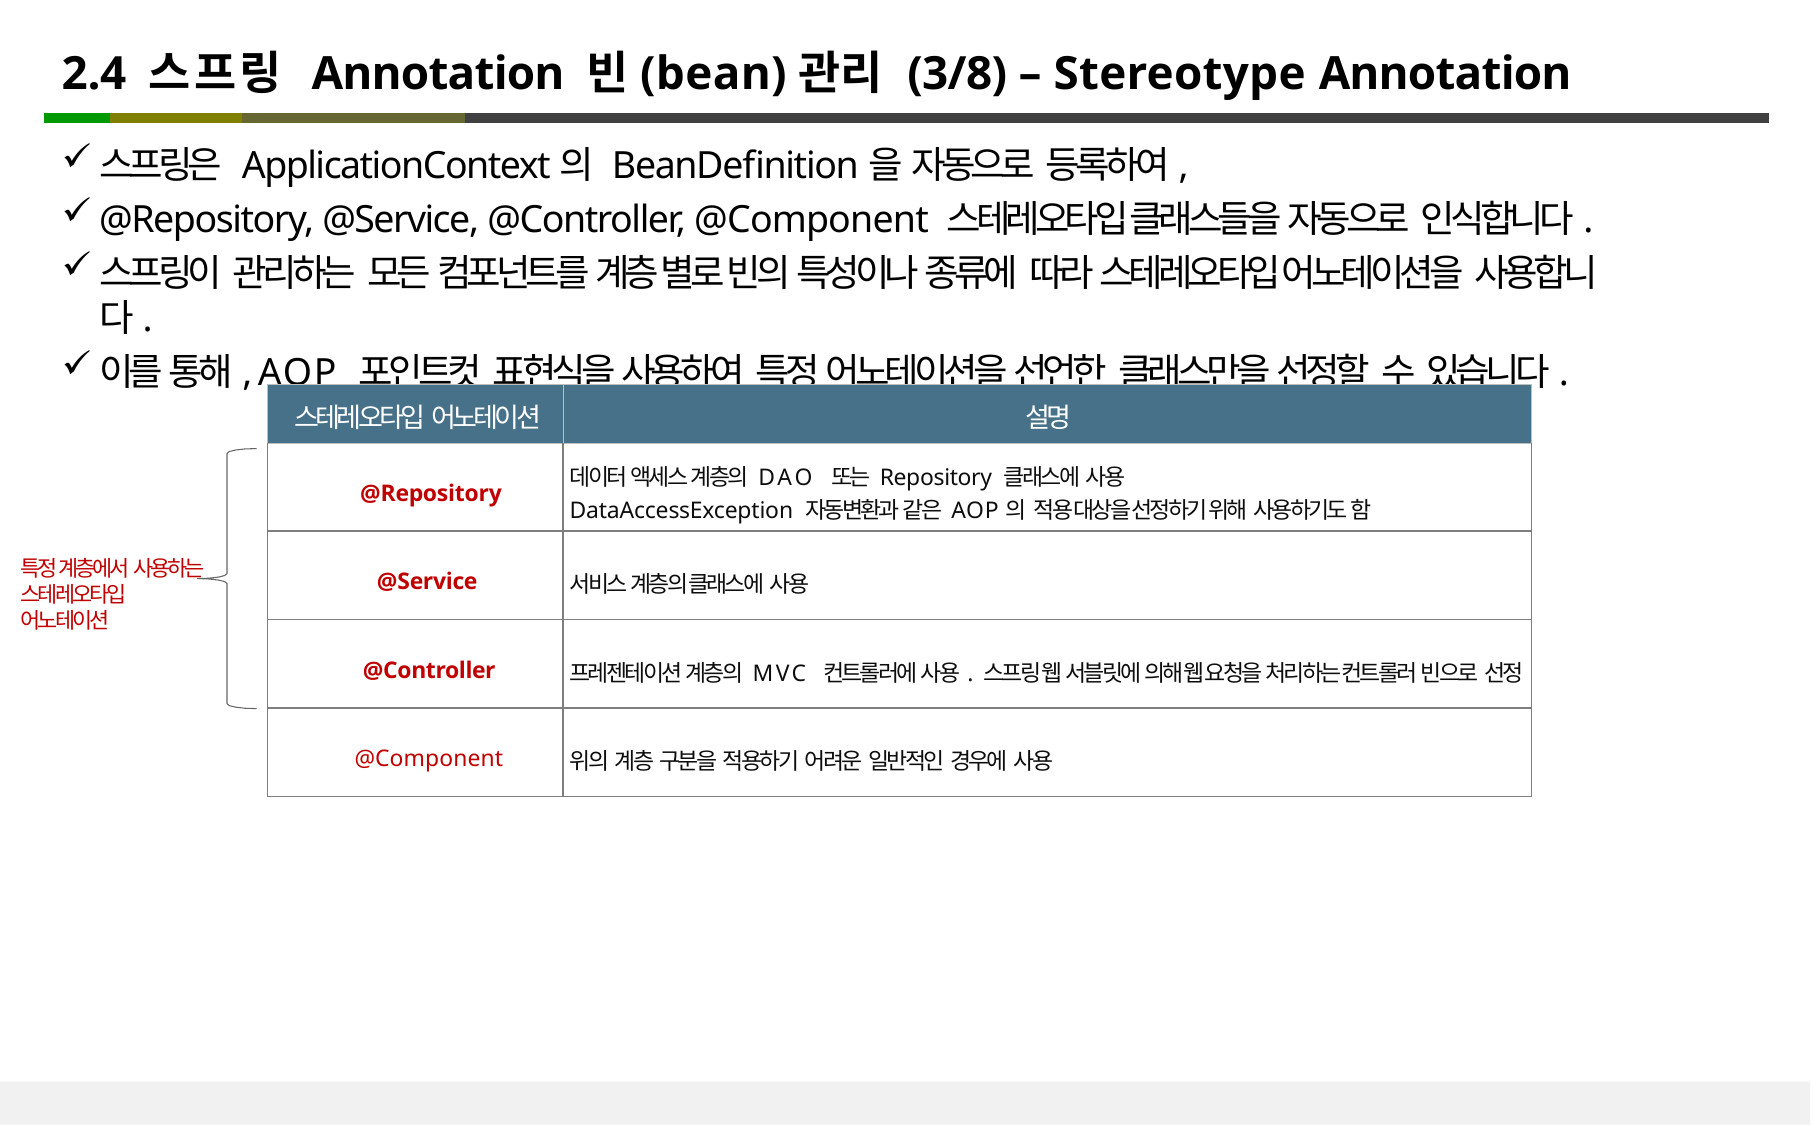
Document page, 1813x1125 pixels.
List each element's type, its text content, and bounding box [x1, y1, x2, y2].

text_box [210, 448, 257, 709]
text_box 스프링은 ApplicationContext의 BeanDefinition을 자동으로 등록하여, @Repository, @Service, @Controller, @Component 스테레오타입 클래스들을 자동으로 인식합니다. 스프링이 관리하는 모든 컴포넌트를 계층 별로 빈의 특성이나 종류에 따라 스테레오타입 어노테이션을 사용합니다. 이를 통해, AOP 포인트컷 표현식을 사용하여 특정 어노테이션을 선언한 클래스만을 선정할 수 있습니다. [59, 130, 1632, 394]
table_header 설명 [564, 385, 1531, 443]
table_cell @Controller [268, 620, 562, 707]
table_cell 위의 계층 구분을 적용하기 어려운 일반적인 경우에 사용 [564, 709, 1531, 796]
table_cell @Component [268, 709, 562, 796]
table_cell 데이터 액세스 계층의 DAO 또는 Repository 클래스에 사용 DataAccessException 자동변환과 같은 AOP의 적용 대상을 선정하기 위해 사용하기도 함 [564, 444, 1531, 530]
table_header 스테레오타입 어노테이션 [268, 385, 563, 443]
table_cell @Repository [268, 444, 562, 530]
text_box 특정 계층에서 사용하는 스테레오타입 어노테이션 [18, 552, 210, 634]
table_cell 서비스 계층의 클래스에 사용 [564, 532, 1531, 619]
table_cell @Service [268, 532, 562, 619]
title 2.4 스프링 Annotation 빈(bean)관리 (3/8) – Stereotype Annotation [59, 41, 1732, 232]
table_cell 프레젠테이션 계층의 MVC 컨트롤러에 사용. 스프링 웹 서블릿에 의해 웹 요청을 처리하는 컨트롤러 빈으로 선정 [564, 620, 1531, 707]
